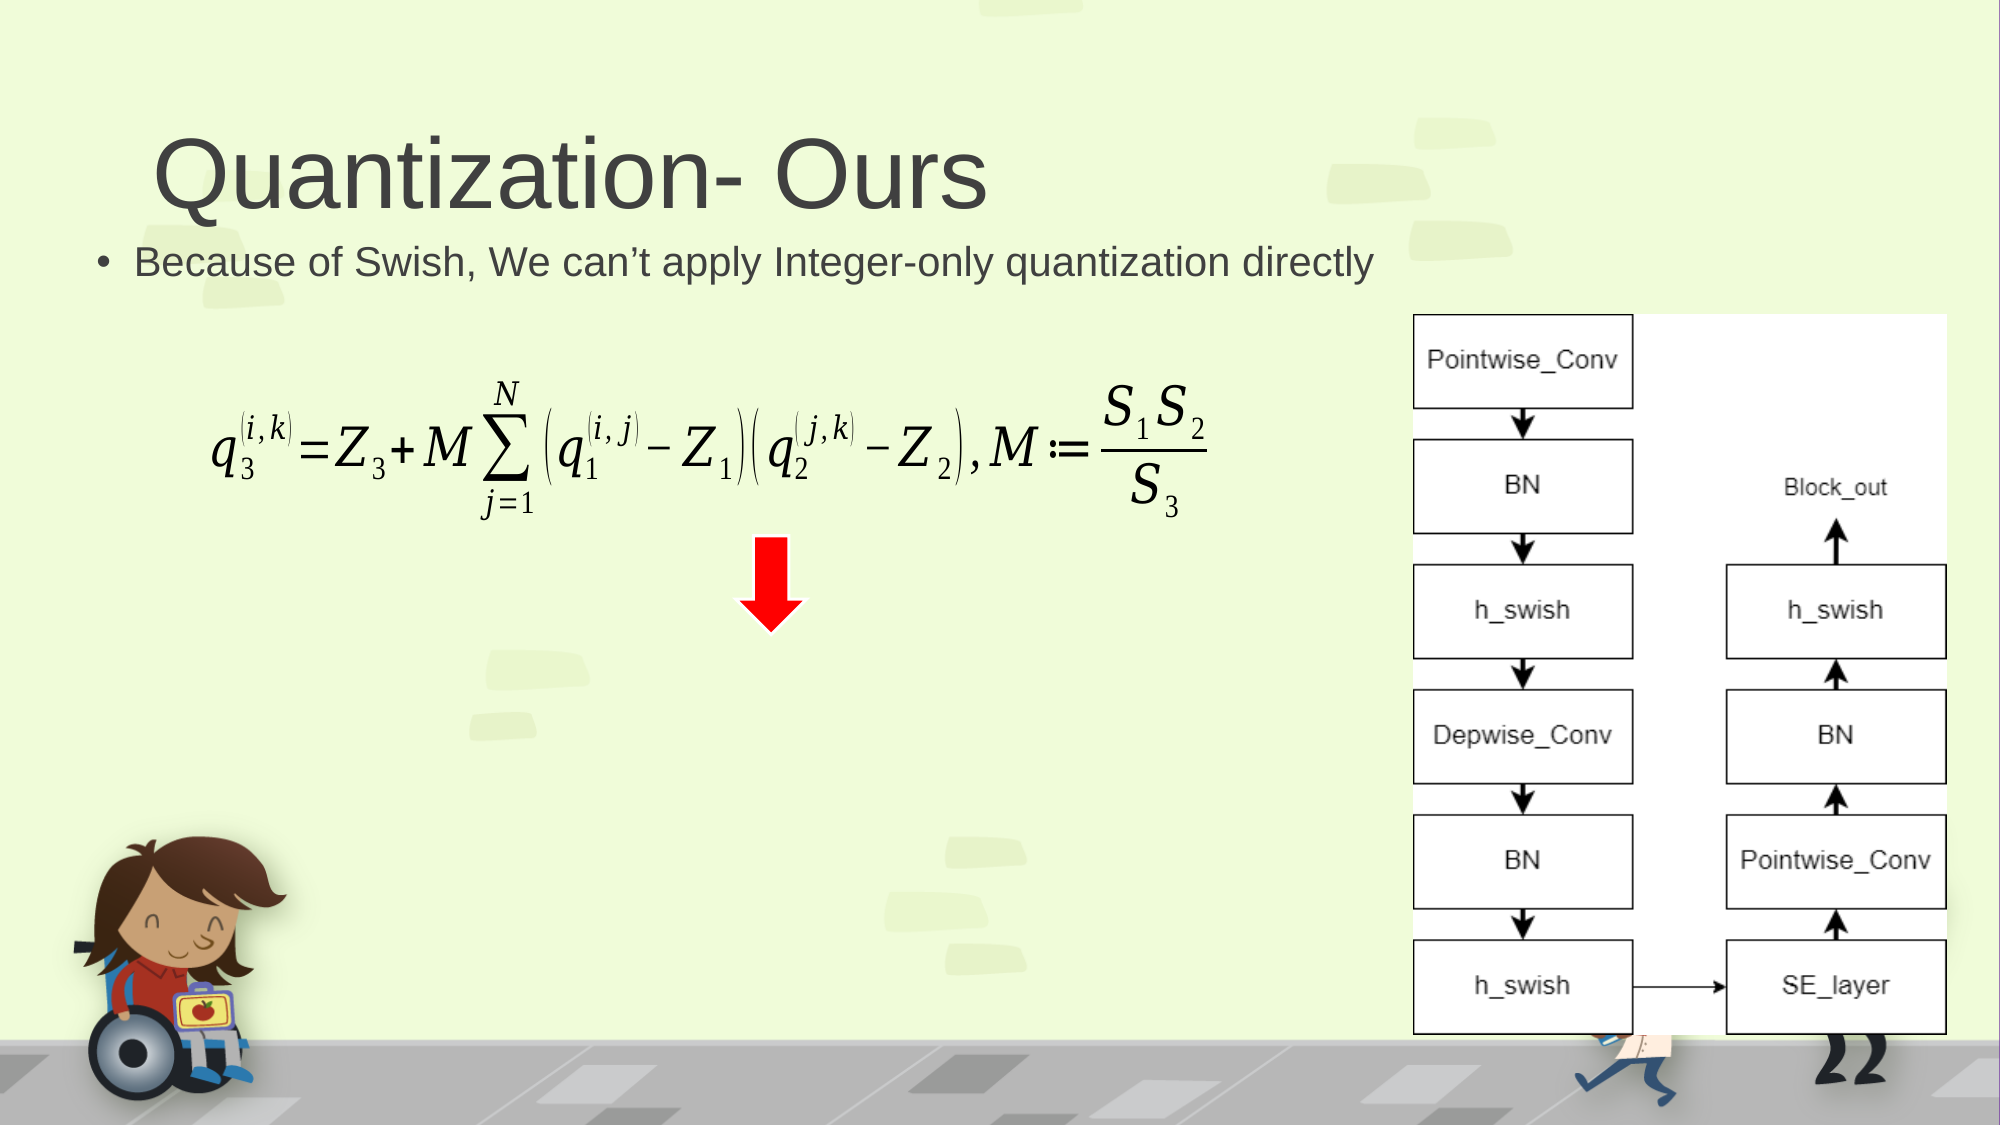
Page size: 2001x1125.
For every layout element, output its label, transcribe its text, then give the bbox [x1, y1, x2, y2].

picture [0, 0, 2000, 1125]
text_box [731, 534, 811, 637]
list Because of Swish, We can’t apply Integer-only quantization directly [81, 233, 1807, 948]
title Quantization- Ours [137, 59, 1750, 233]
